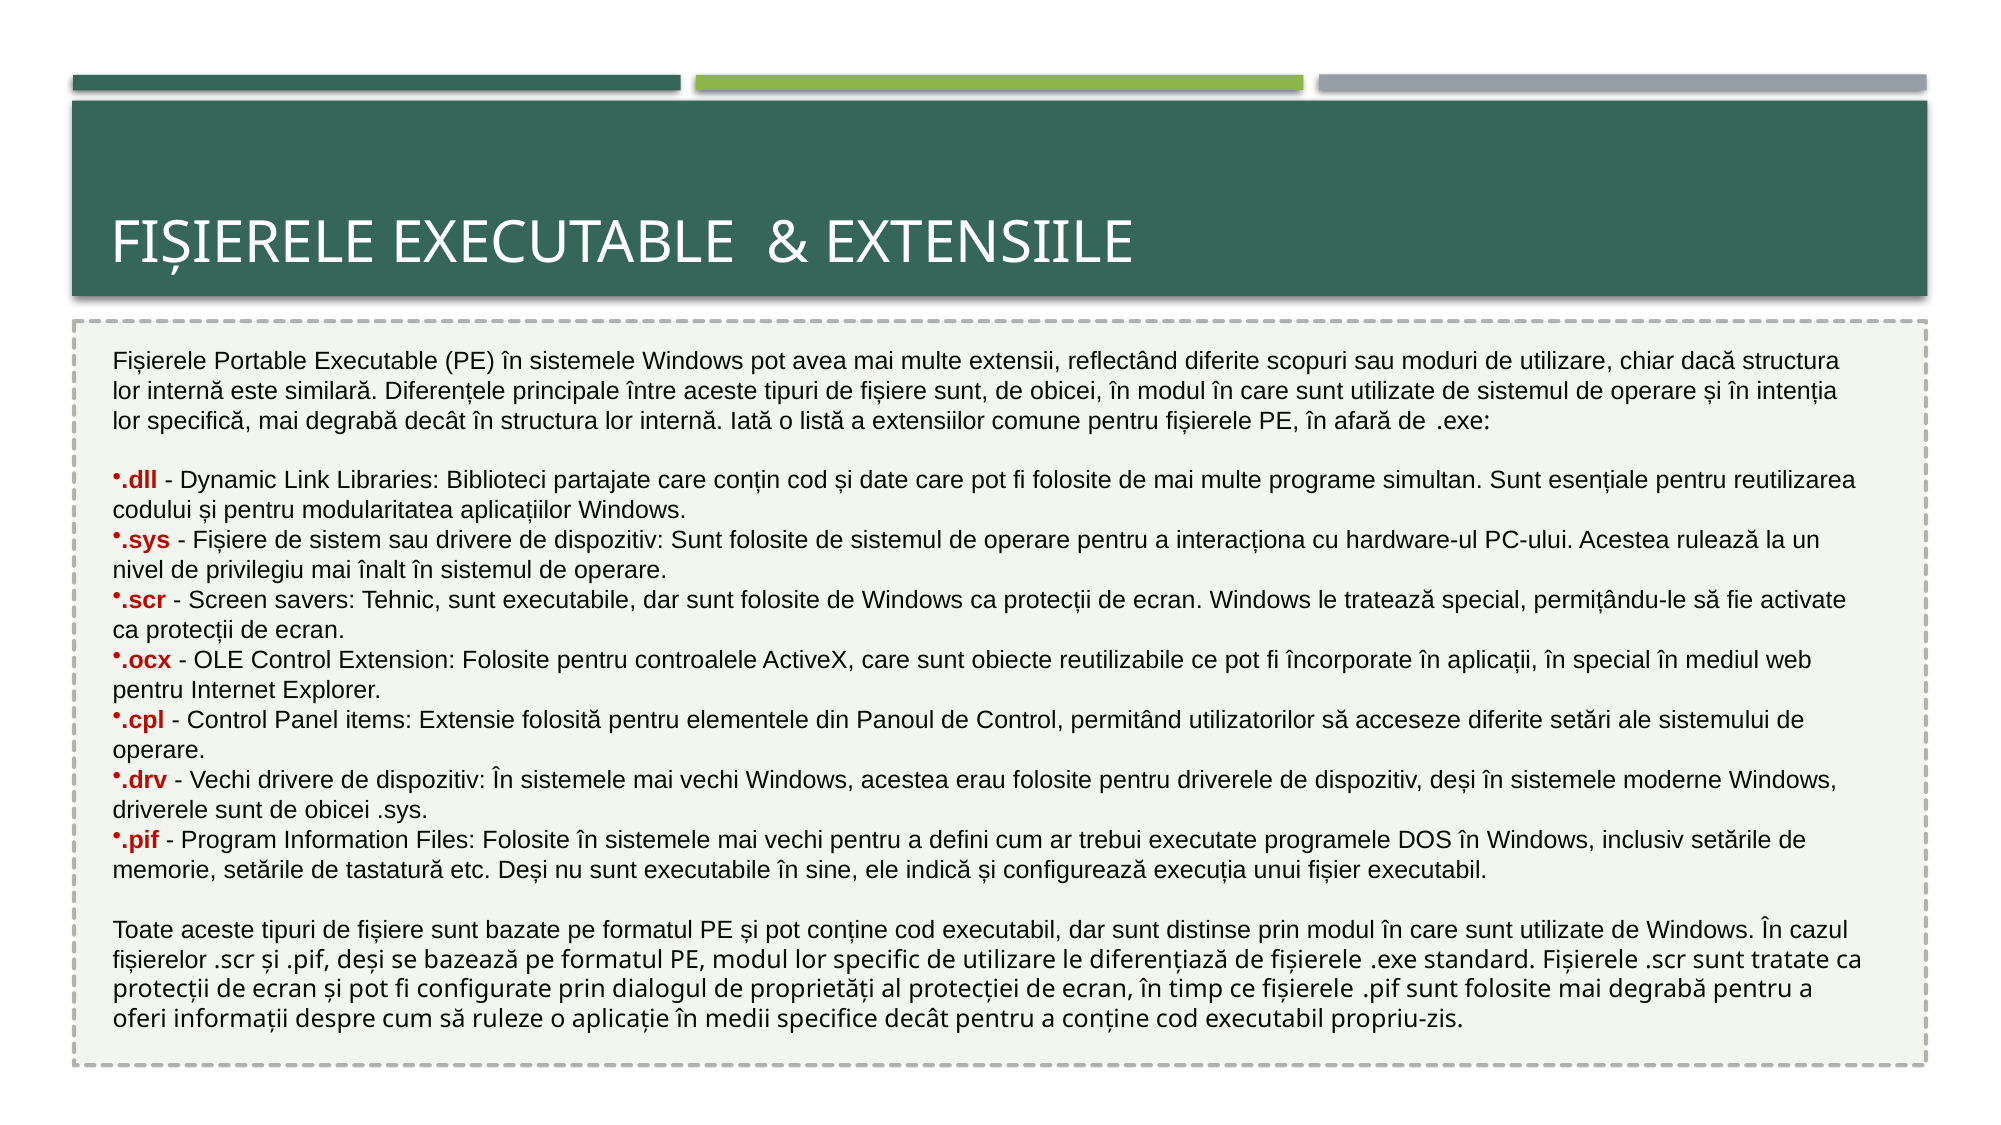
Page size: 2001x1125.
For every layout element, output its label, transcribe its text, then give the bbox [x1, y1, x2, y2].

title Fișierele Executable & extensiile [95, 115, 1905, 282]
text_box [73, 321, 1926, 1066]
